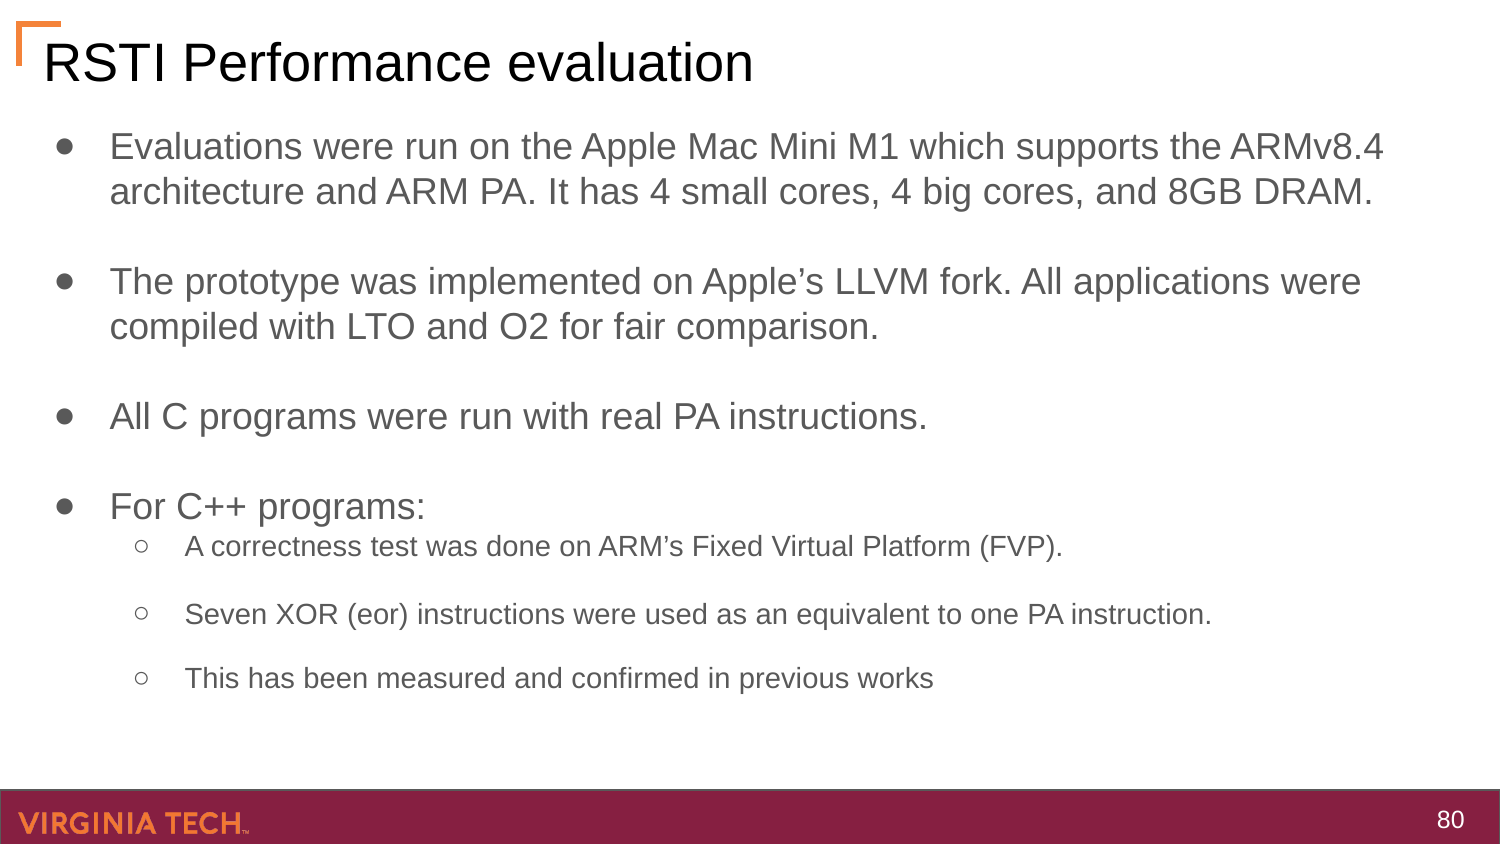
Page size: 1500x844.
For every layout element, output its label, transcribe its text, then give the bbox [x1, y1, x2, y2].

title RSTI Performance evaluation [28, 12, 1468, 107]
list Evaluations were run on the Apple Mac Mini M1 which supports the ARMv8.4 architecture and ARM PA. It has 4 small cores, 4 big cores, and 8GB DRAM. The prototype was implemented on Apple’s LLVM fork. All applications were compiled with LTO and O2 for fair comparison. All C programs were run with real PA instructions. For C++ programs: A correctness test was done on ARM’s Fixed Virtual Platform (FVP). Seven XOR (eor) instructions were used as an equivalent to one PA instruction. This has been measured and confirmed in previous works [28, 117, 1398, 781]
slide_number ‹#› [1389, 791, 1480, 844]
picture [16, 21, 28, 66]
picture [18, 812, 249, 834]
